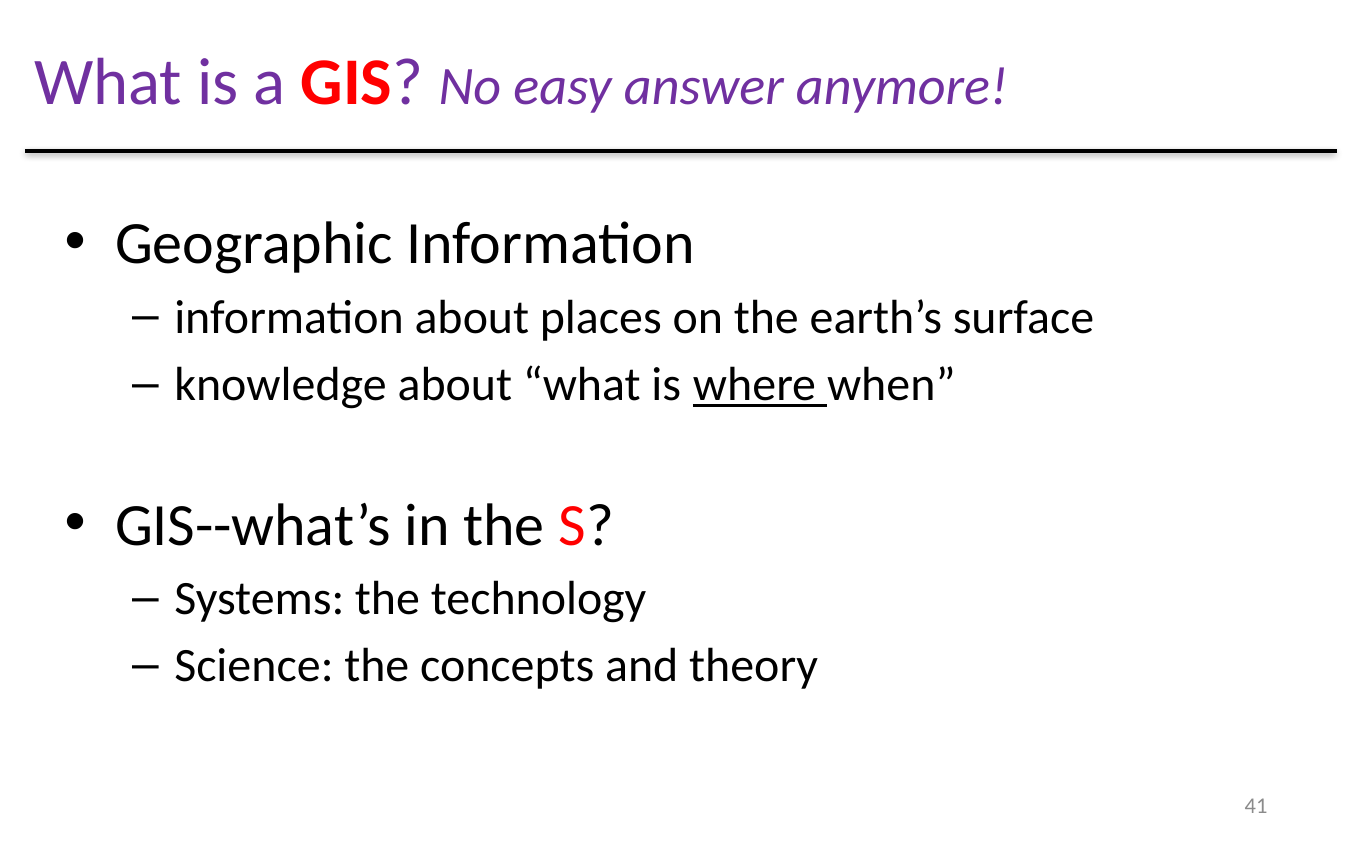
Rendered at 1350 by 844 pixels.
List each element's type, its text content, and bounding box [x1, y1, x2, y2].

slide_number 41 [967, 782, 1283, 827]
list Geographic Information information about places on the earth’s surface knowledge about “what is where when” GIS--what’s in the S? Systems: the technology Science: the concepts and theory [49, 196, 1310, 834]
text_box What is a GIS? No easy answer anymore! [19, 7, 1345, 148]
